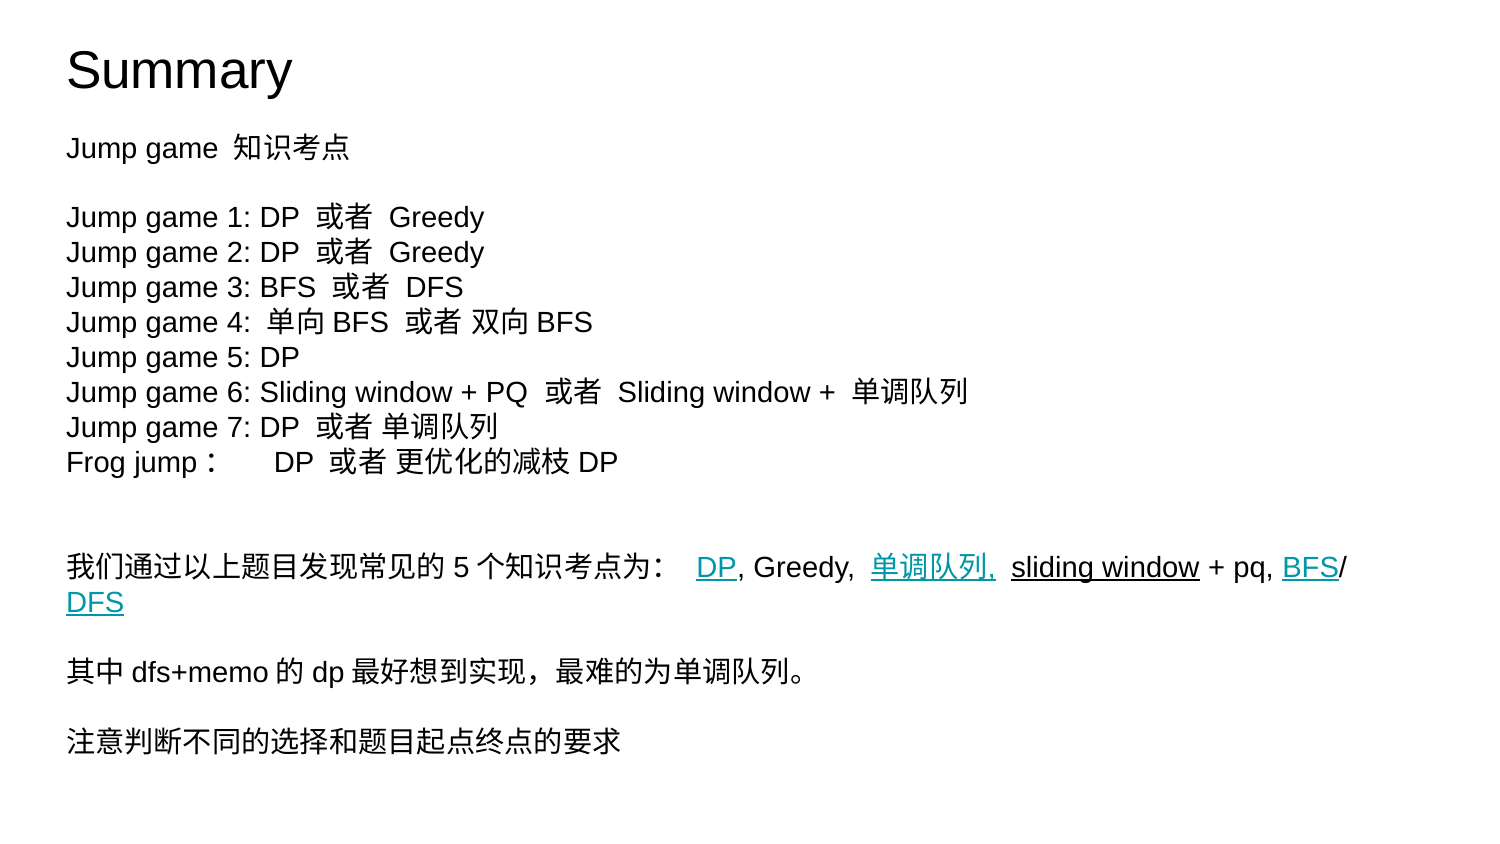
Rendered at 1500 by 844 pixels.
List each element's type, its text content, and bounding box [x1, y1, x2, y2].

title Summary [51, 20, 1449, 114]
text_box Jump game 知识考点 Jump game 1: DP 或者 Greedy Jump game 2: DP 或者 Greedy Jump game 3: BFS 或者 DFS Jump game 4: 单向BFS 或者 双向BFS Jump game 5: DP Jump game 6: Sliding window + PQ 或者 Sliding window + 单调队列 Jump game 7: DP 或者 单调队列 Frog jump： DP 或者 更优化的减枝DP 我们通过以上题目发现常见的5个知识考点为： DP, Greedy, 单调队列, sliding window + pq, BFS/DFS 其中dfs+memo的dp最好想到实现，最难的为单调队列。 注意判断不同的选择和题目起点终点的要求 [51, 113, 1411, 809]
